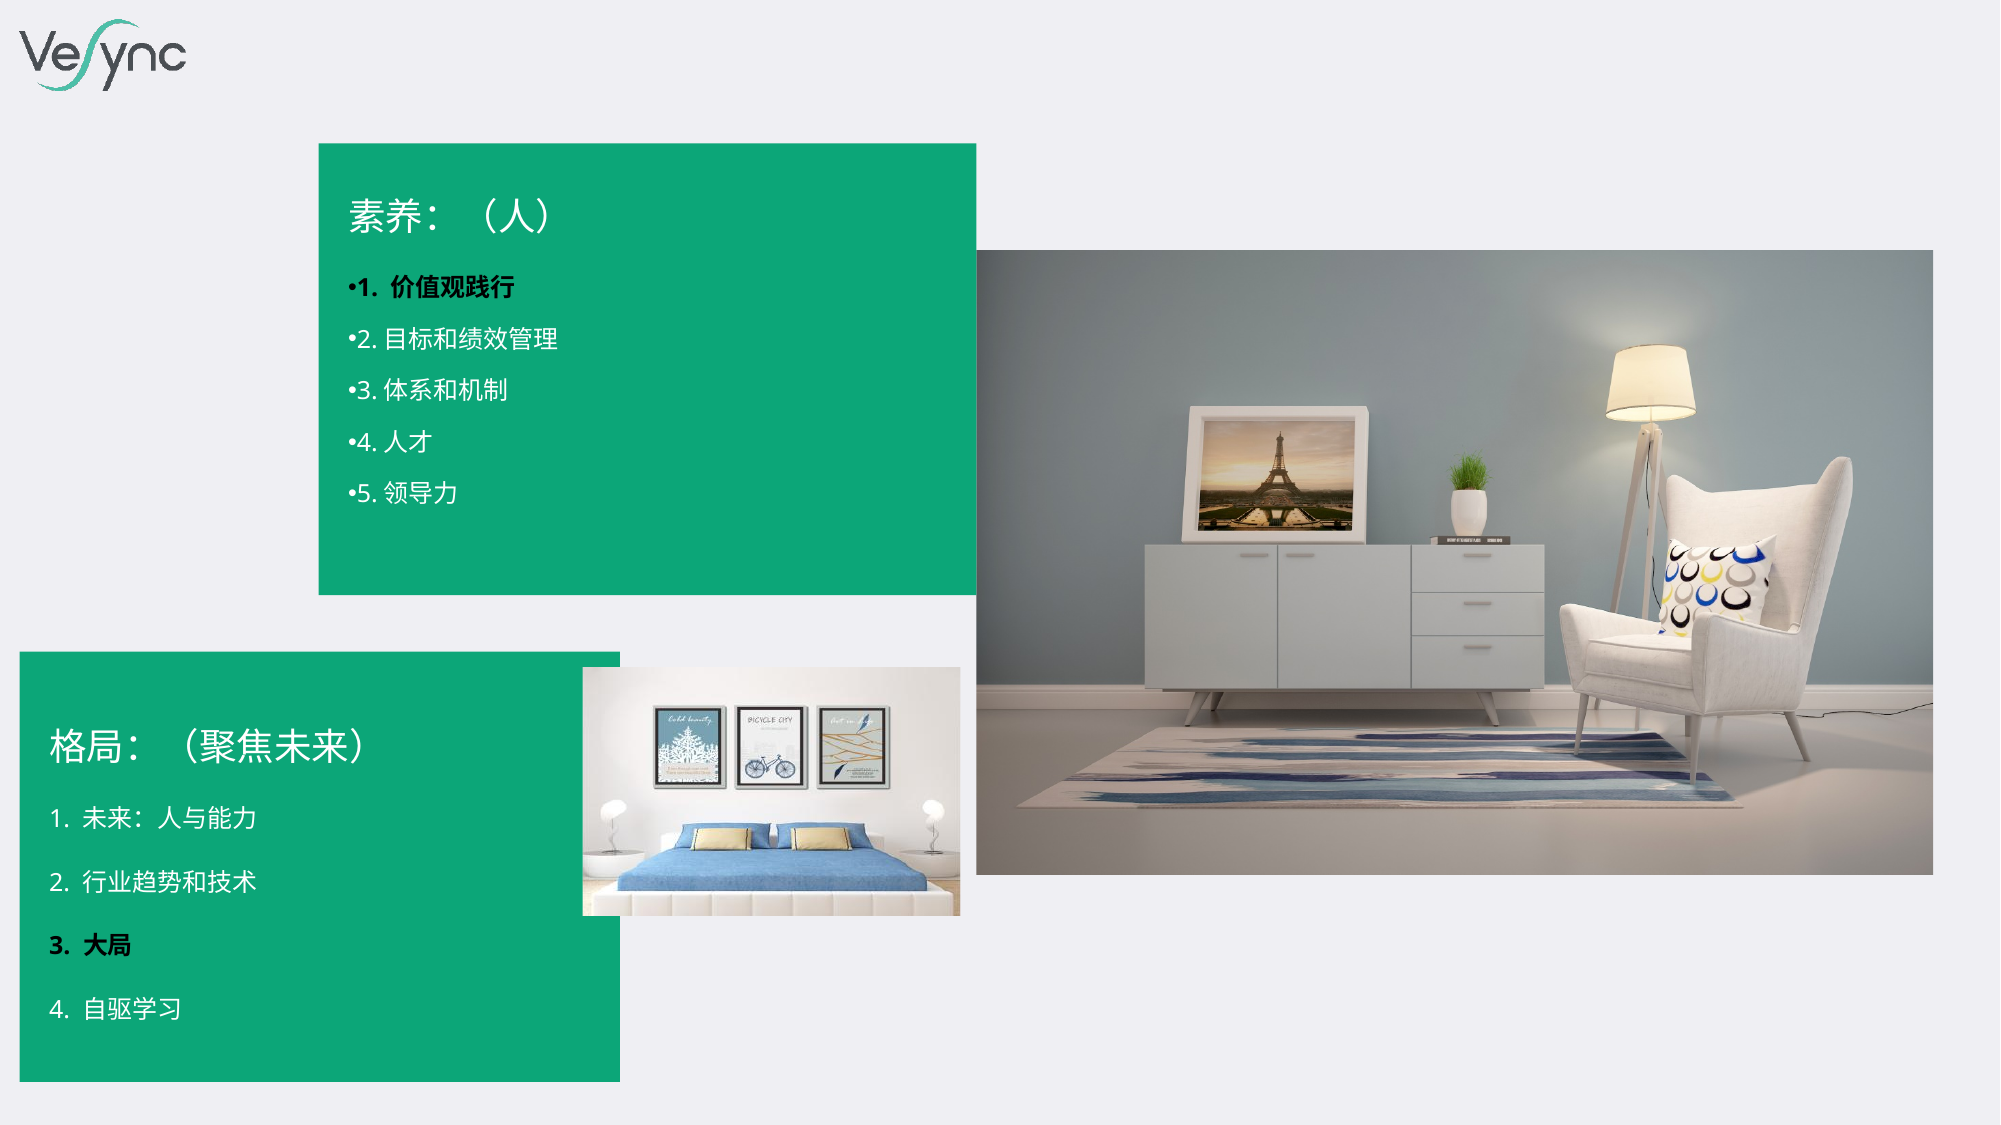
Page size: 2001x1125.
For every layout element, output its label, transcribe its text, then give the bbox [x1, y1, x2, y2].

text_box 格局：（聚焦未来） 1. 未来：人与能力 2. 行业趋势和技术 3. 大局 4. 自驱学习 [19, 651, 620, 1082]
picture [19, 19, 186, 91]
text_box 素养：（人） 1. 价值观践行 2.目标和绩效管理 3.体系和机制 4.人才 5.领导力 [318, 143, 977, 596]
text_box [582, 667, 961, 916]
text_box [976, 250, 1934, 875]
